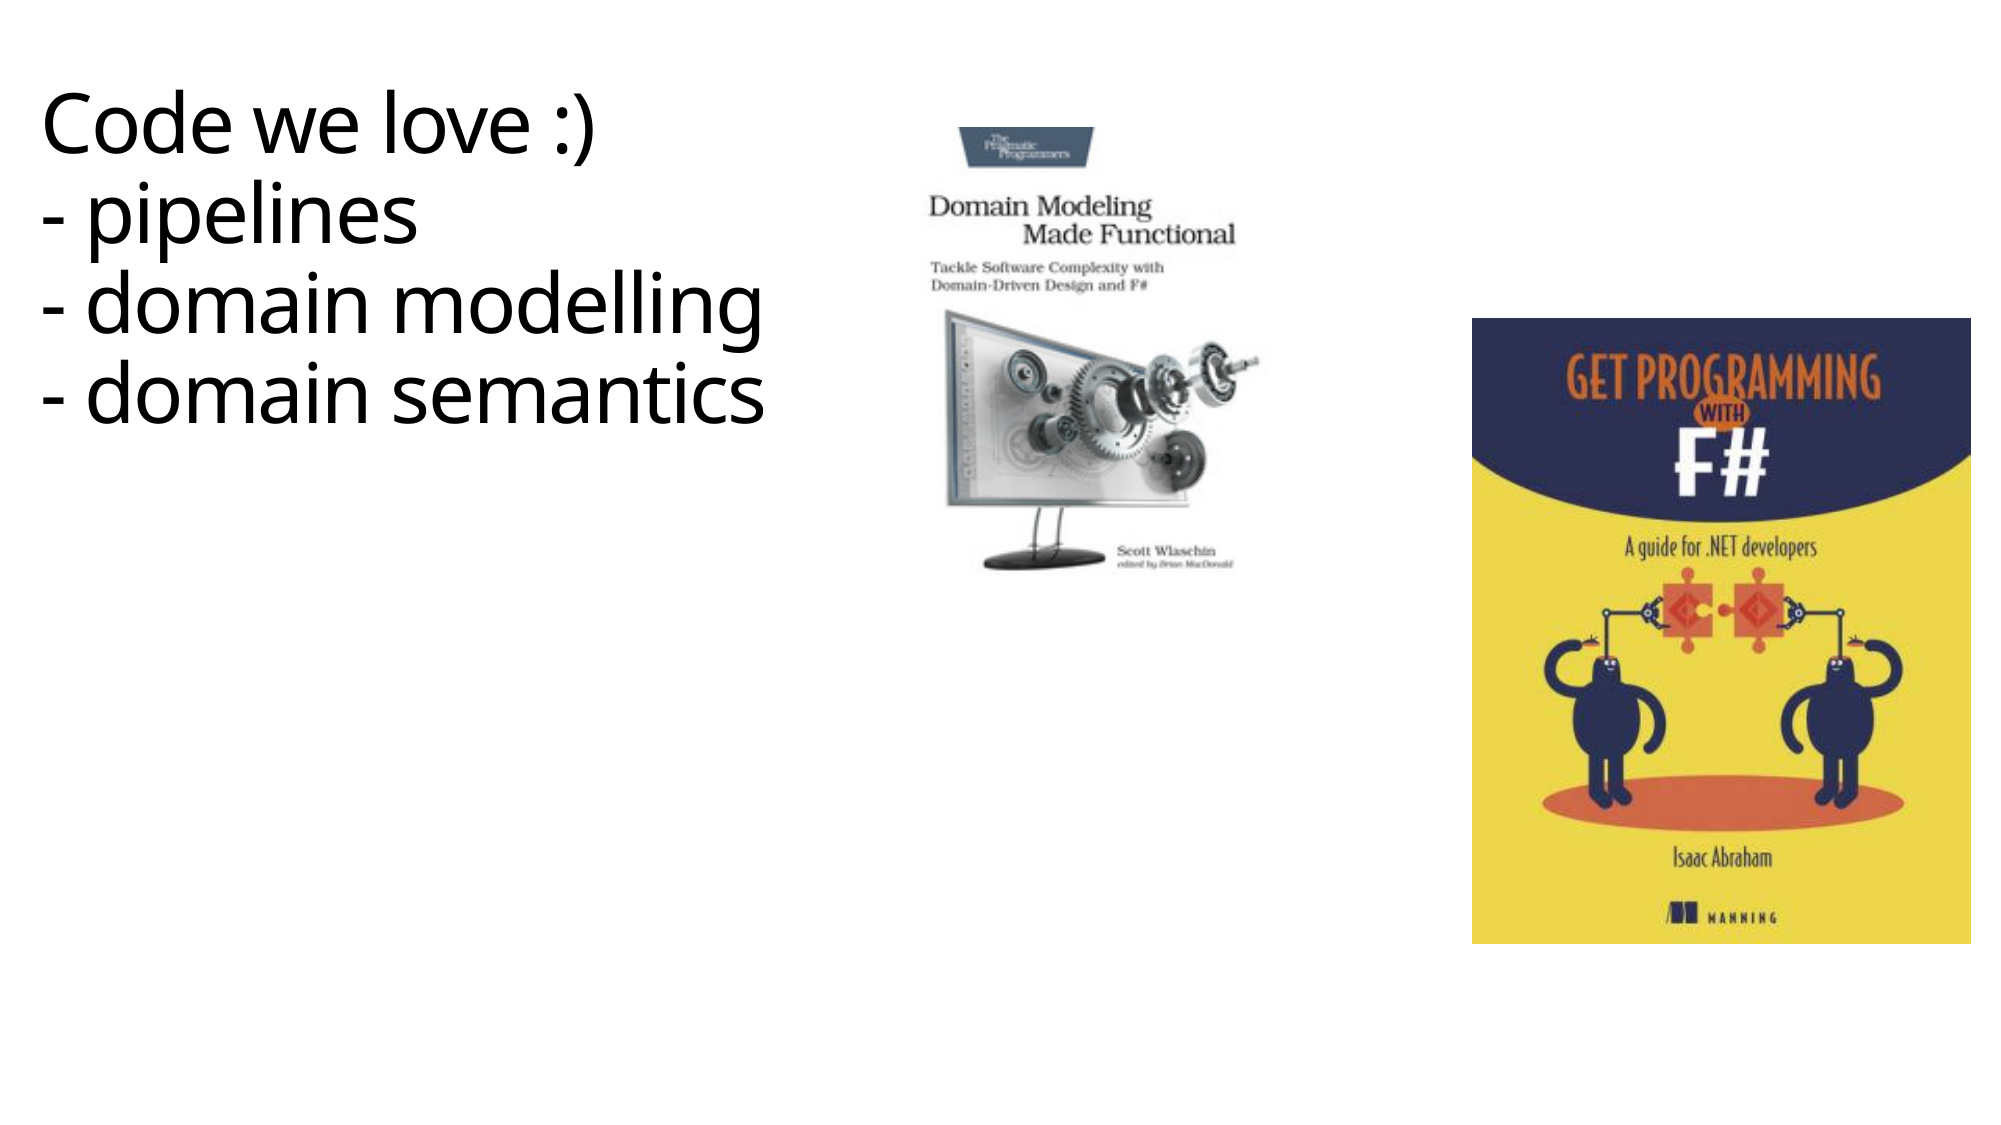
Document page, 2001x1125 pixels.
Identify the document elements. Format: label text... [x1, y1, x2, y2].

picture [1471, 318, 1971, 944]
title Code we love :) - pipelines - domain modelling - domain semantics [40, 81, 786, 446]
picture [903, 127, 1300, 602]
